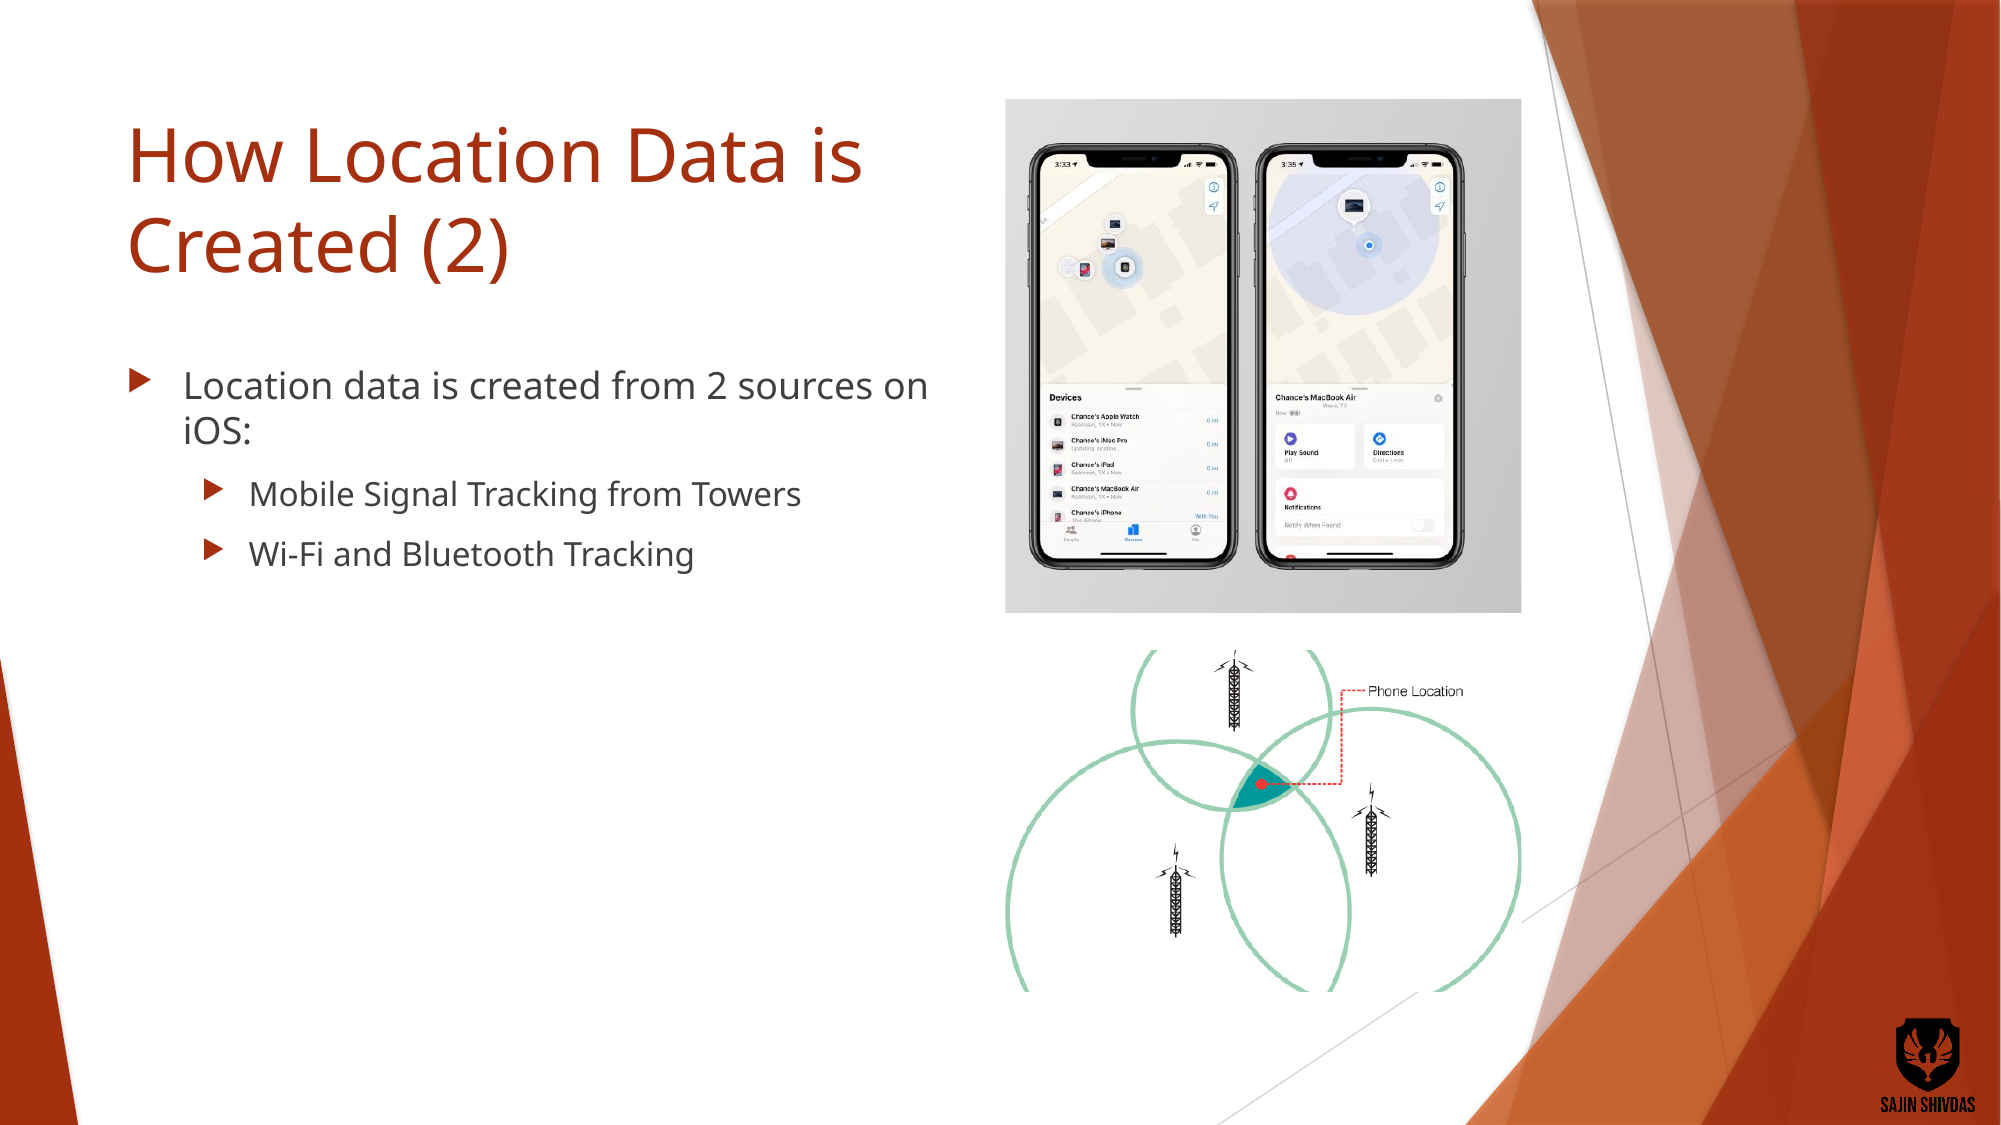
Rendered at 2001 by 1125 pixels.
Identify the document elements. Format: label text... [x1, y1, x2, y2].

list Location data is created from 2 sources on iOS: Mobile Signal Tracking from Towers Wi-Fi and Bluetooth Tracking [111, 354, 967, 992]
picture [1870, 1008, 1988, 1125]
picture [1004, 99, 1522, 614]
picture [1004, 649, 1522, 992]
text_box [0, 657, 80, 1125]
title How Location Data is Created (2) [111, 99, 968, 317]
